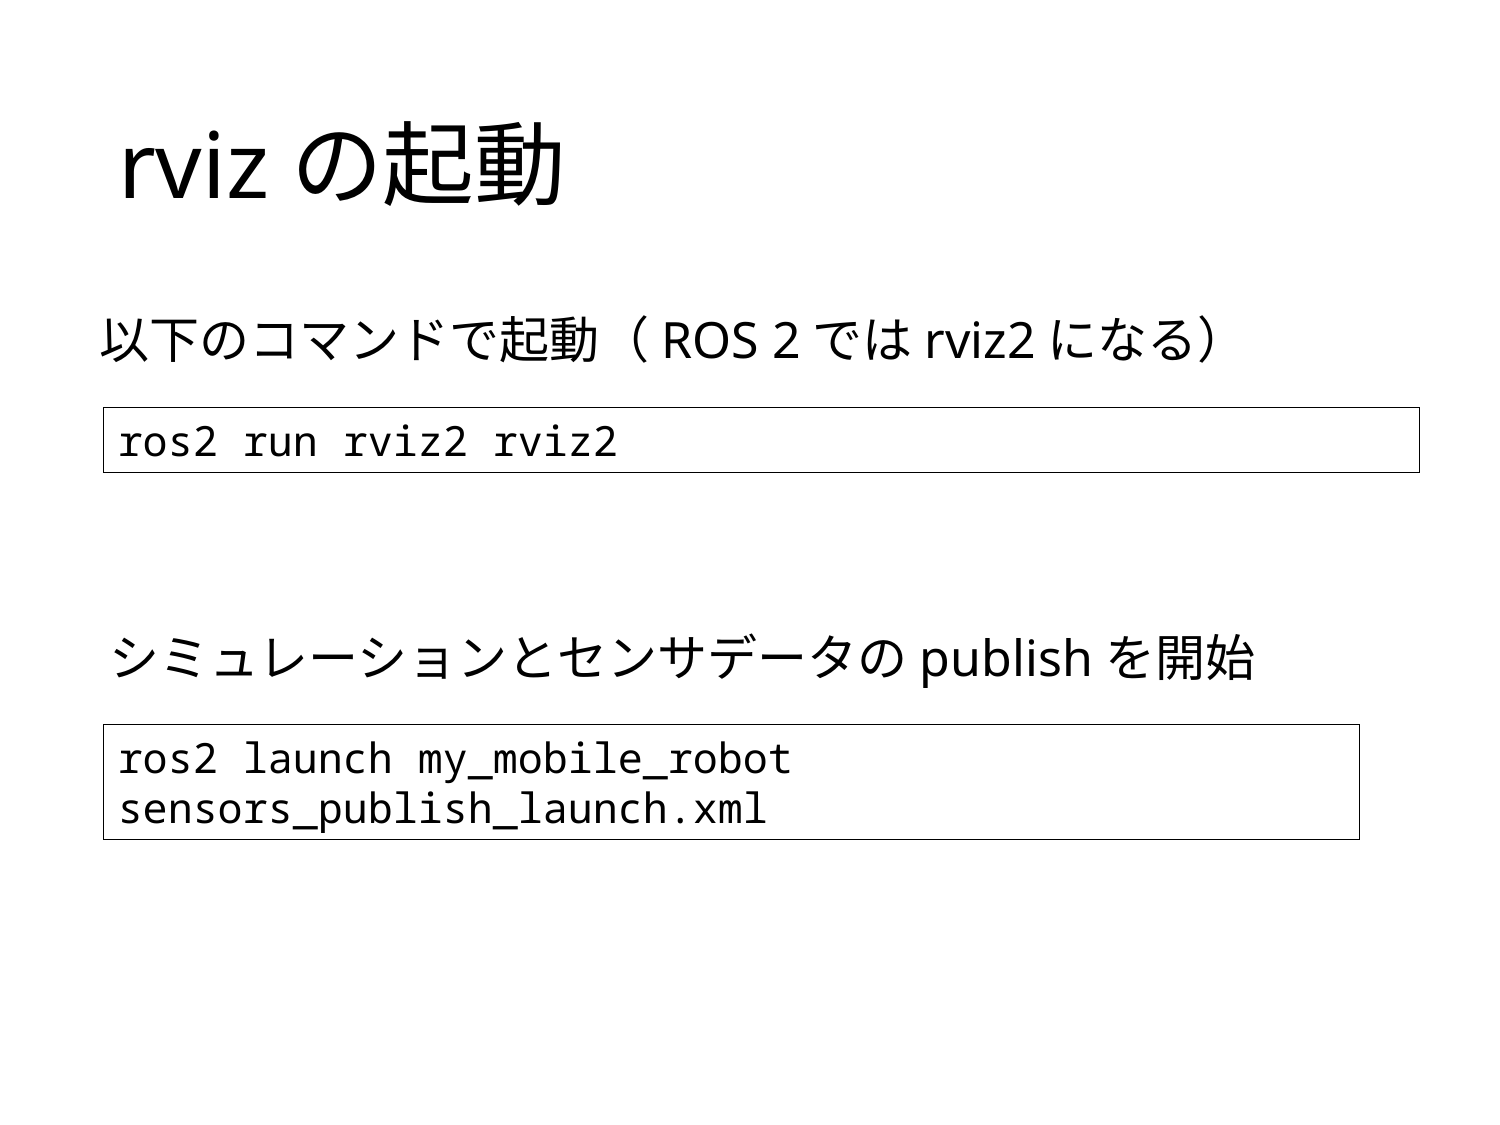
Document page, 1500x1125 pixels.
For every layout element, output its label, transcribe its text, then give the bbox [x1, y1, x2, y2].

text_box ros2 launch my_mobile_robot sensors_publish_launch.xml [103, 724, 1360, 840]
text_box ros2 run rviz2 rviz2 [103, 407, 1420, 473]
text_box シミュレーションとセンサデータのpublishを開始 [94, 618, 1270, 694]
text_box 以下のコマンドで起動（ROS 2ではrviz2になる） [84, 301, 1263, 377]
title rvizの起動 [103, 59, 1397, 278]
